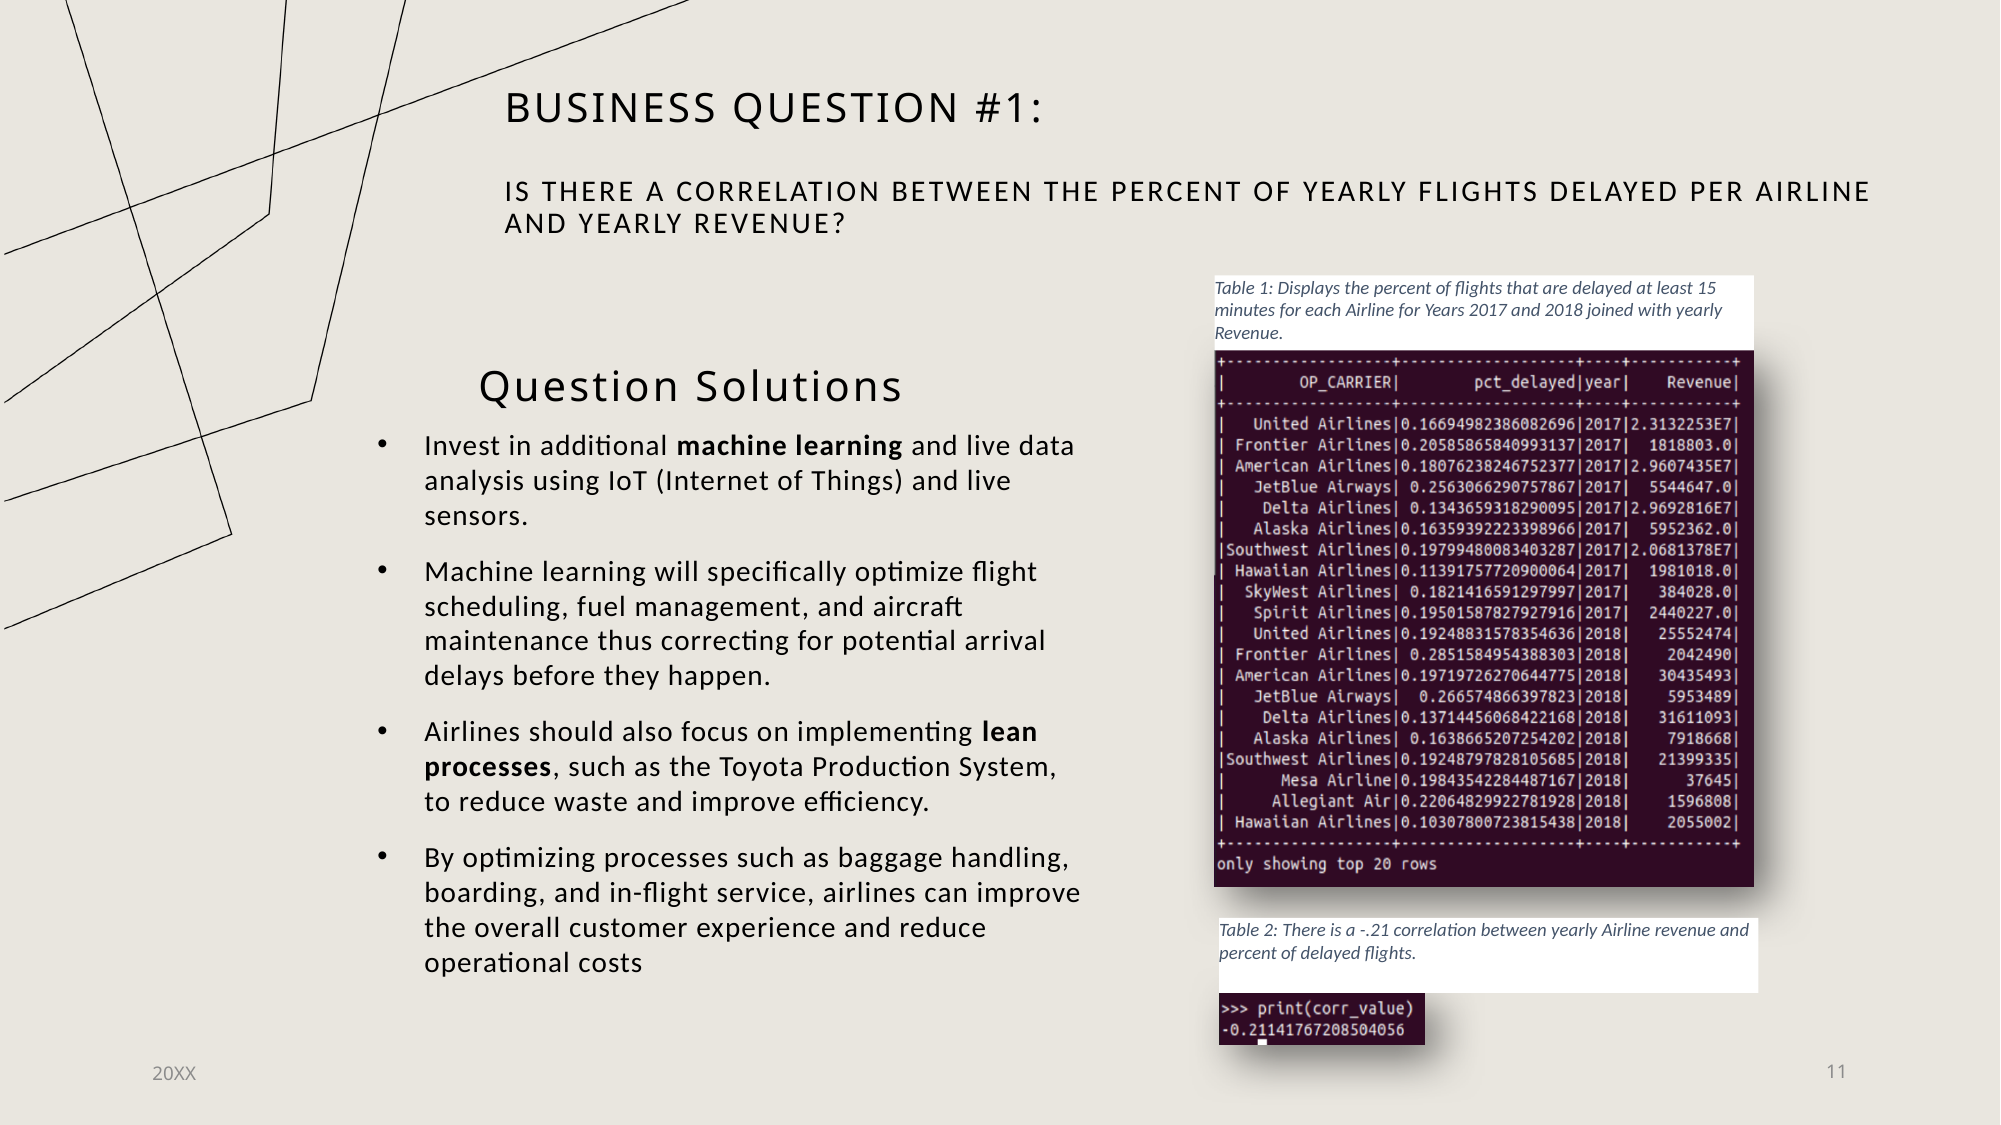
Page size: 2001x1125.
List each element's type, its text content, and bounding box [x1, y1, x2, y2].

list Invest in additional machine learning and live data analysis using IoT (Internet of Things) and live sensors. Machine learning will specifically optimize flight scheduling, fuel management, and aircraft maintenance thus correcting for potential arrival delays before they happen. Airlines should also focus on implementing lean processes, such as the Toyota Production System, to reduce waste and improve efficiency. By optimizing processes such as baggage handling, boarding, and in-flight service, airlines can improve the overall customer experience and reduce operational costs [362, 418, 1108, 747]
slide_number 11 [1412, 1042, 1863, 1103]
slide_number 20XX [137, 1042, 588, 1103]
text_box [1214, 275, 1759, 1045]
picture [4, 0, 721, 642]
title Business Question #1: Is there a correlation between the percent of yearly flights delayed per Airline and yearly revenue? [489, 80, 1940, 298]
list Question Solutions [463, 282, 1108, 419]
